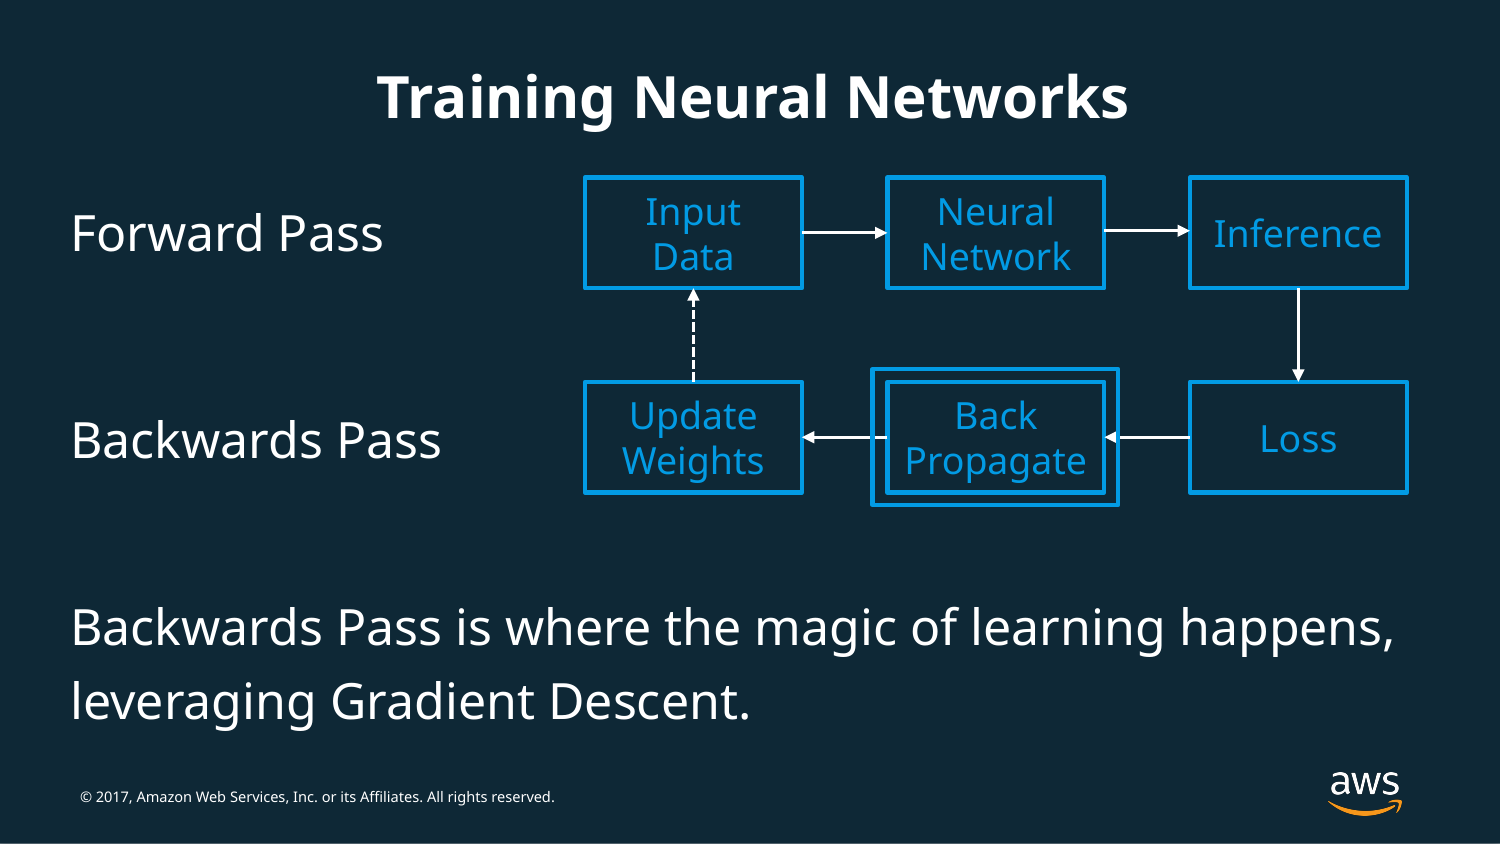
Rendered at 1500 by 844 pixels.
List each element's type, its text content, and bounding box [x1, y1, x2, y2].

text_box [870, 501, 1120, 507]
text_box Backwards Pass is where the magic of learning happens, leveraging Gradient Descent. [55, 573, 1452, 675]
title Training Neural Networks [55, 18, 1452, 171]
picture [1328, 772, 1402, 816]
text_box Backwards Pass [55, 386, 481, 488]
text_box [584, 288, 1408, 493]
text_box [584, 177, 1408, 287]
text_box Forward Pass [55, 179, 481, 282]
